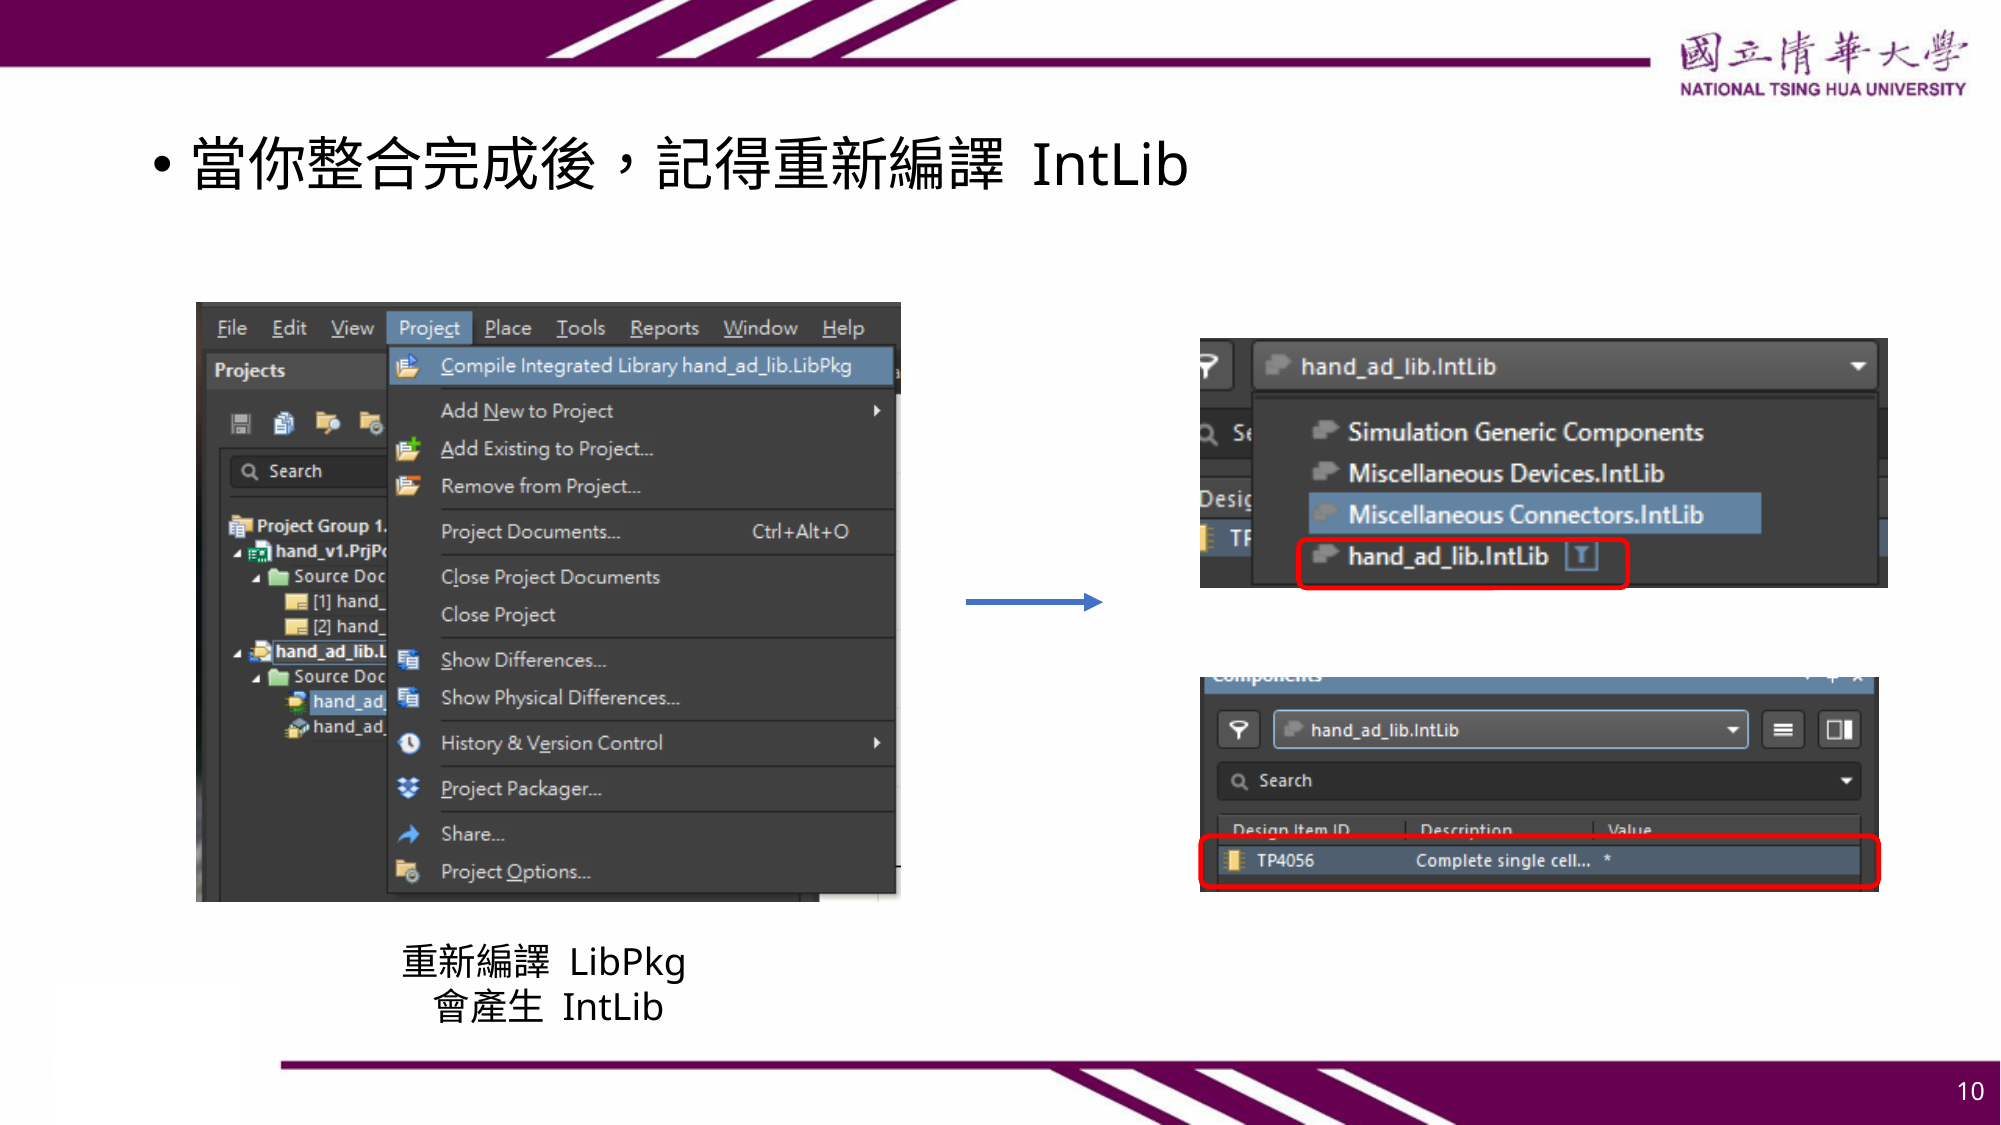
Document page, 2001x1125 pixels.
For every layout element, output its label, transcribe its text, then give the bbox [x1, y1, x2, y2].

list 當你整合完成後，記得重新編譯 IntLib [137, 127, 1863, 1014]
picture [0, 0, 2001, 1125]
slide_number 10 [1550, 1062, 2000, 1122]
text_box 重新編譯 LibPkg會產生 IntLib [376, 930, 721, 1036]
